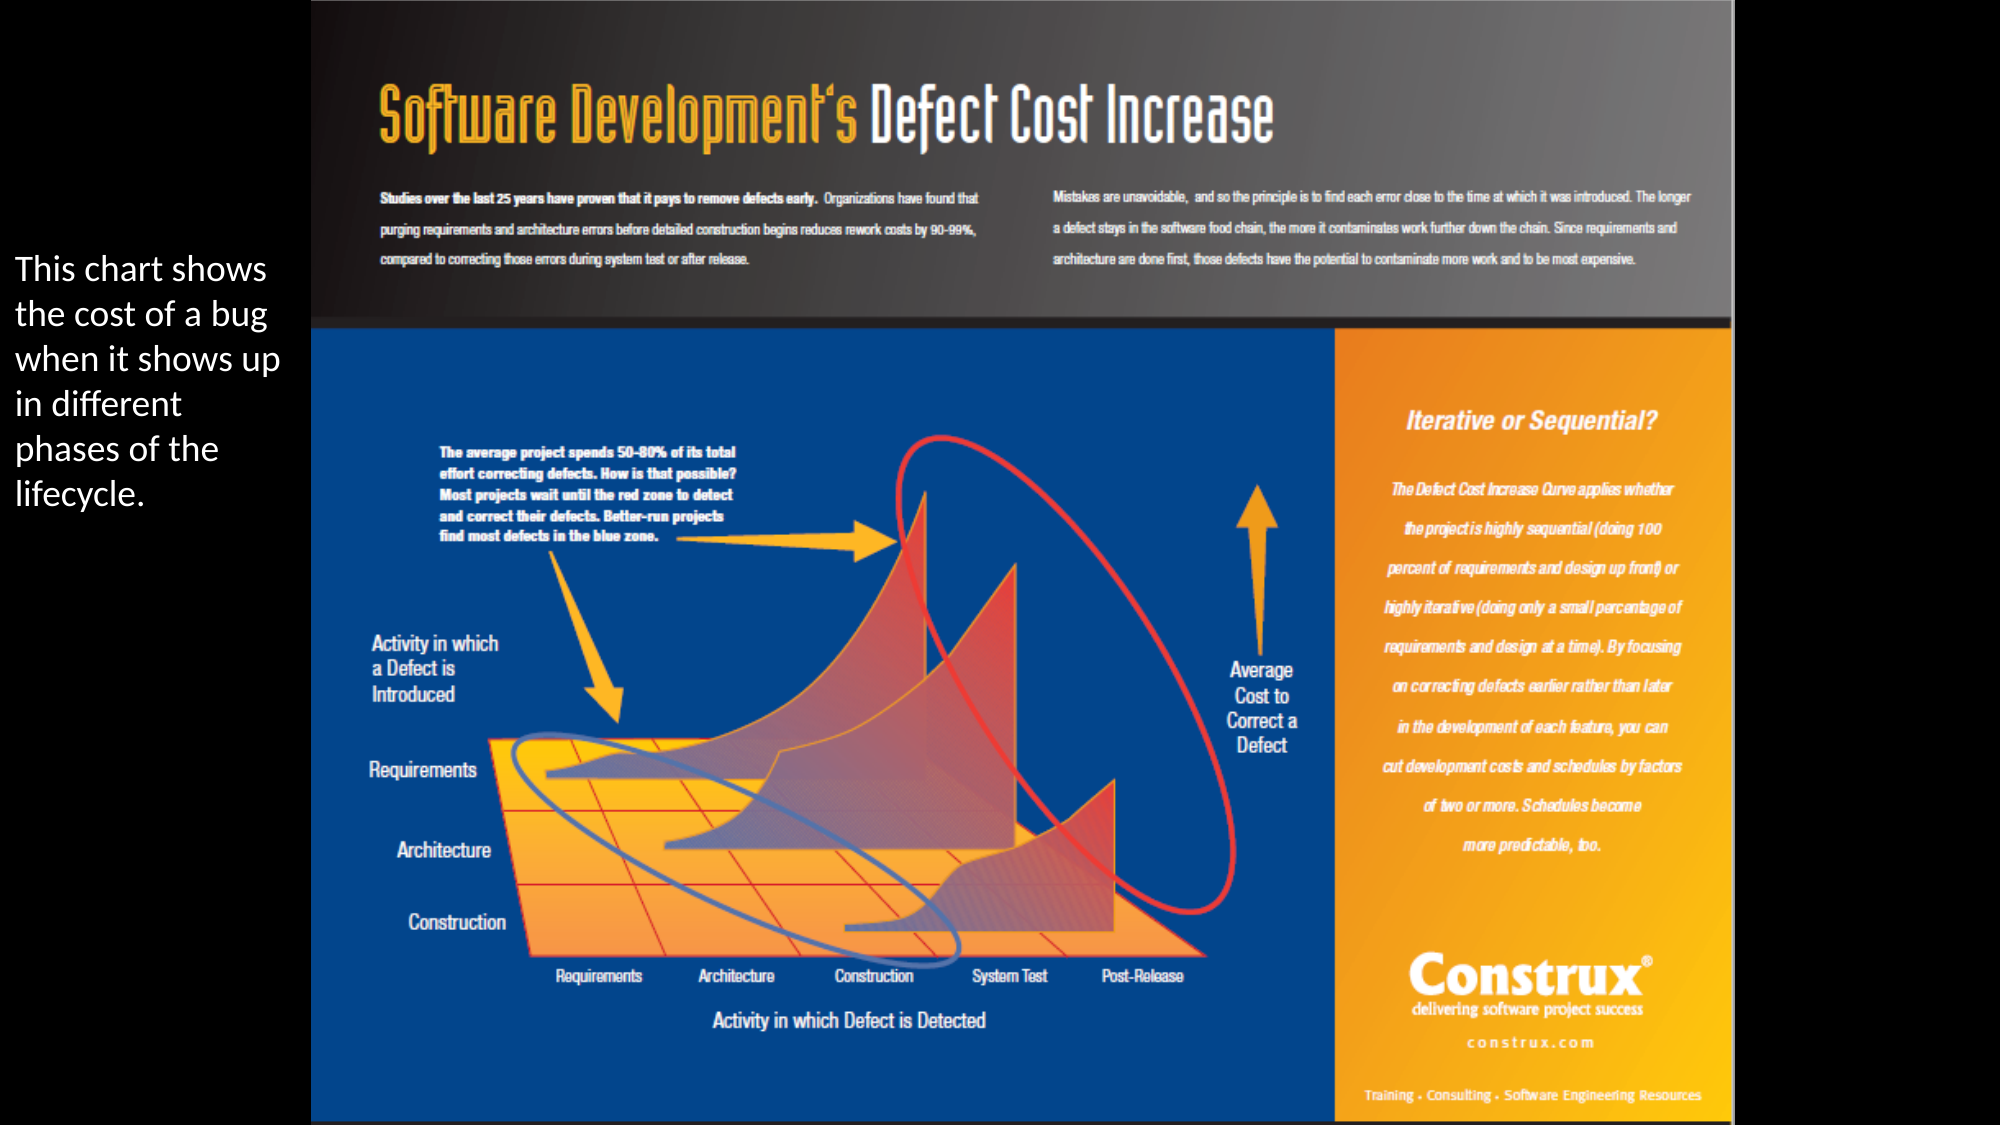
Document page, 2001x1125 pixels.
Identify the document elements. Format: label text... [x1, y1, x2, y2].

text_box This chart shows the cost of a bug when it shows up in different phases of the lifecycle. [0, 236, 311, 521]
picture [311, 0, 1735, 1125]
